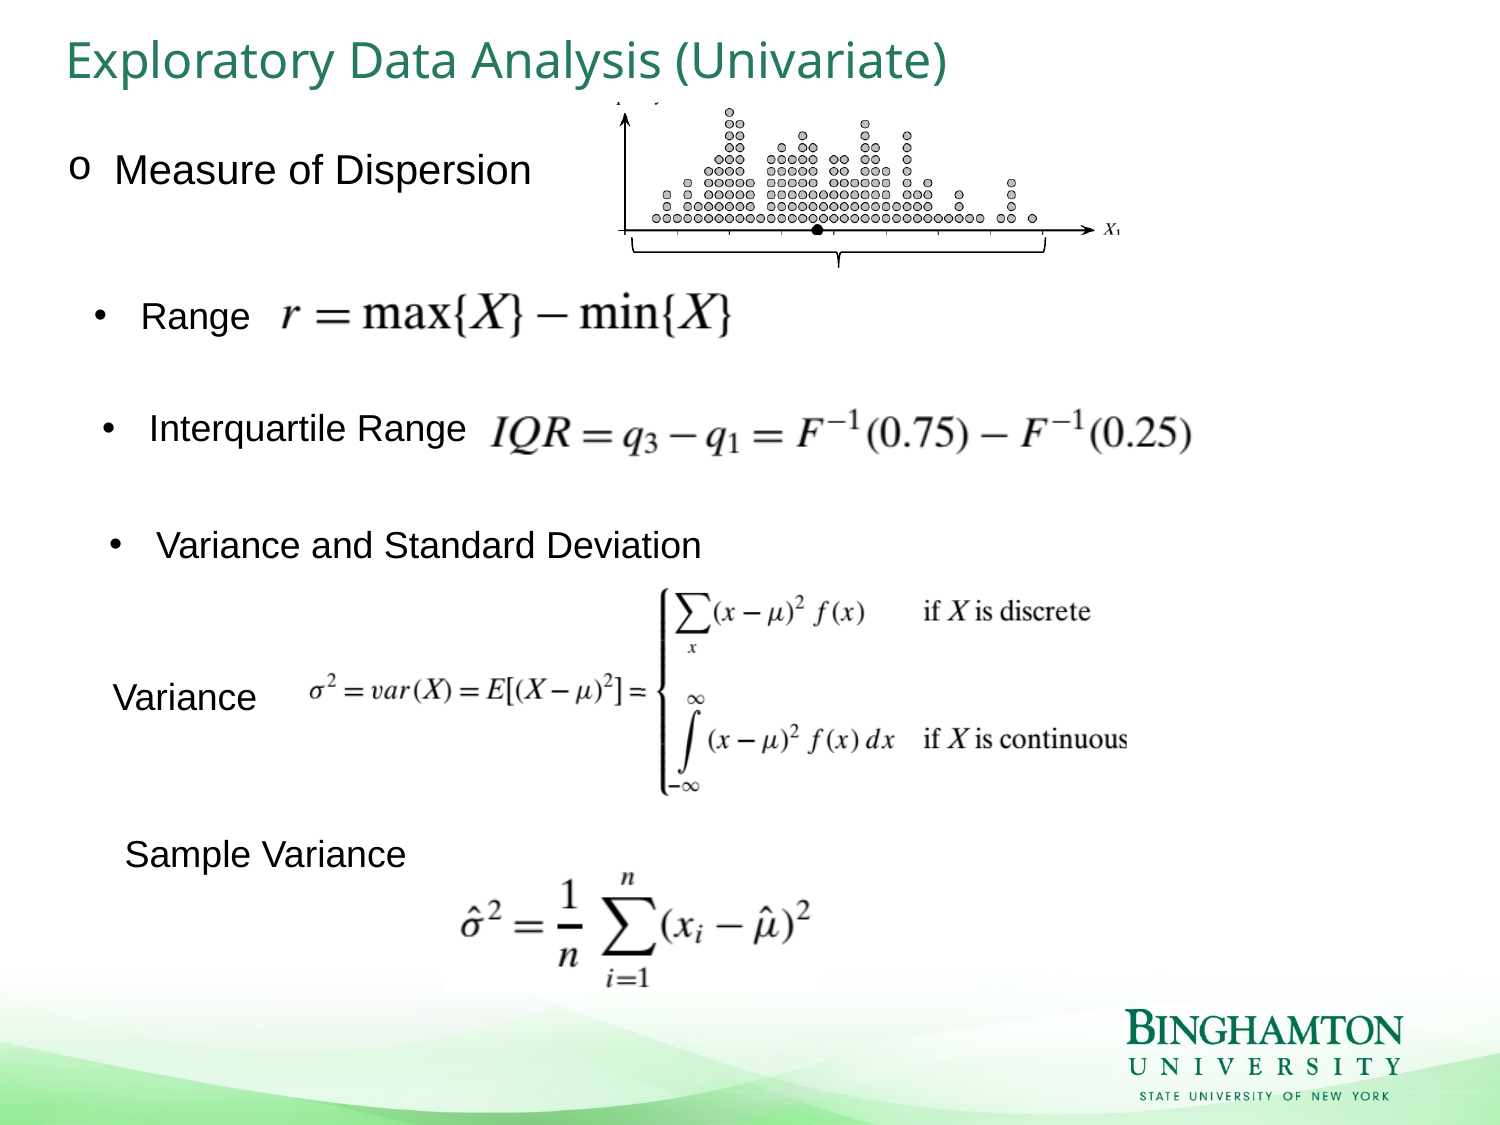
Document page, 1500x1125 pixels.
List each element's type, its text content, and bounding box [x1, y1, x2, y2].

text_box [631, 243, 1046, 268]
text_box Interquartile Range [87, 397, 481, 457]
text_box Measure of Dispersion [52, 135, 548, 201]
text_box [299, 574, 1138, 796]
text_box Range [78, 284, 266, 345]
text_box Exploratory Data Analysis (Univariate) [49, 20, 1475, 141]
text_box Variance [97, 665, 273, 726]
picture [0, 0, 1500, 1125]
text_box Sample Variance [109, 822, 422, 882]
text_box Variance and Standard Deviation [94, 513, 717, 574]
